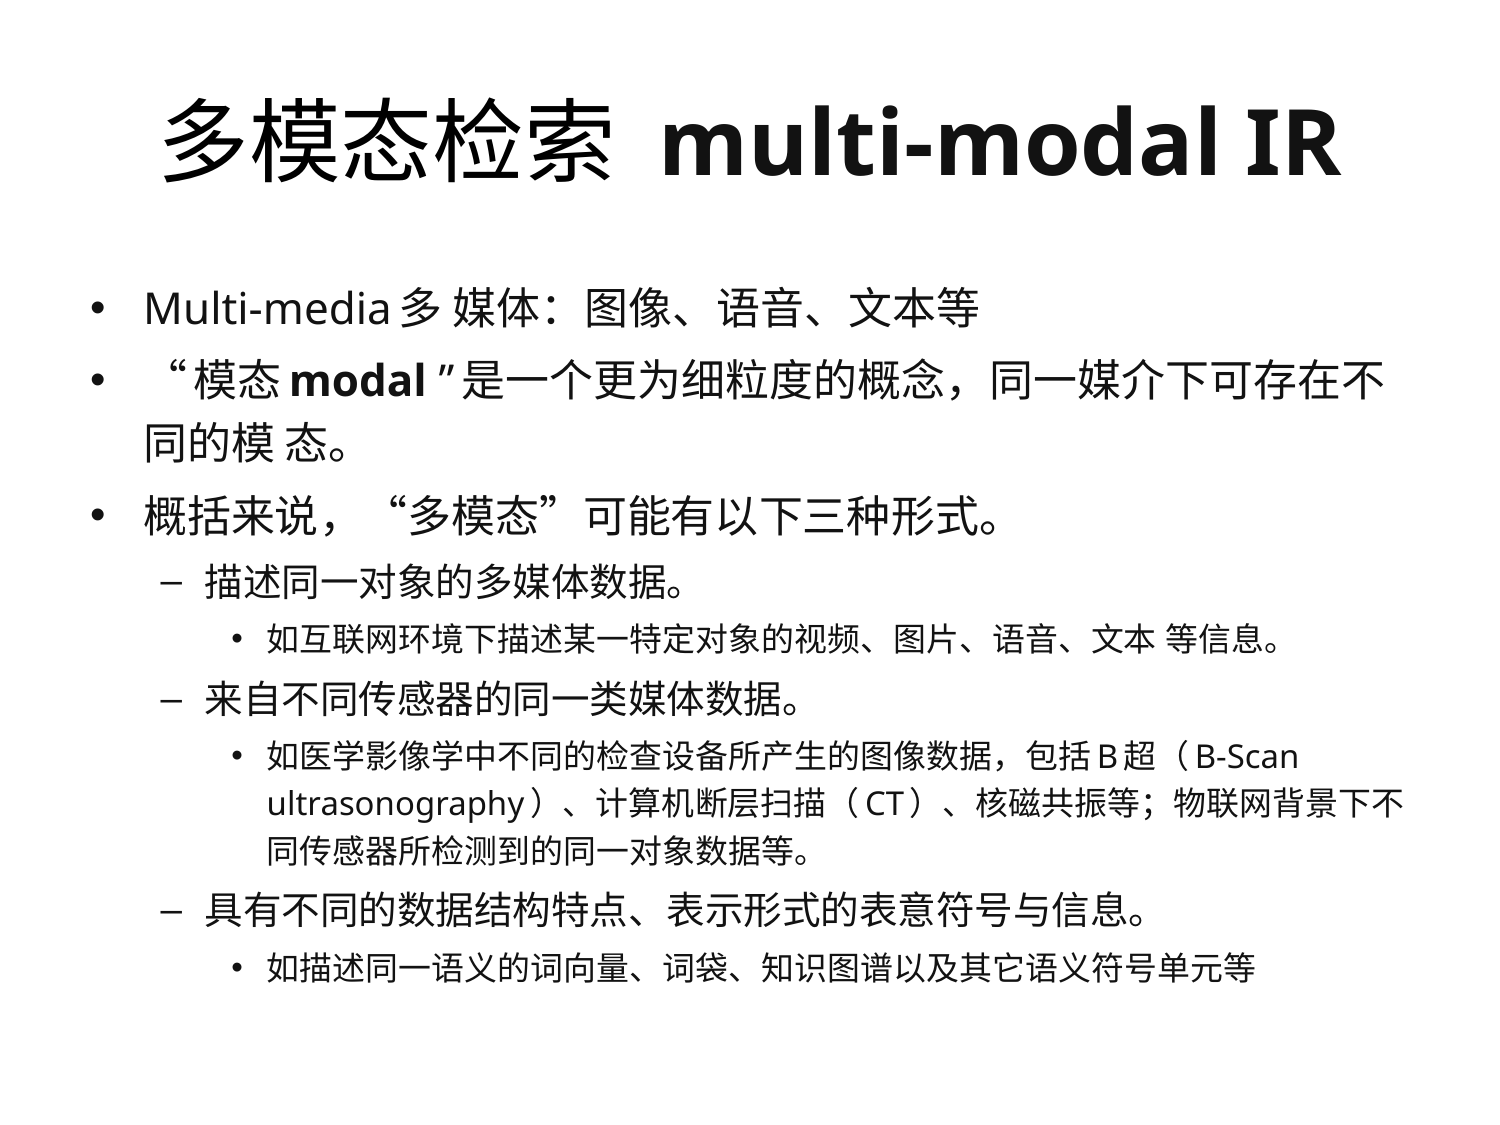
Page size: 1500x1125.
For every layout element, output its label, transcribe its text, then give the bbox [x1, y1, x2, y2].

list Multi-media多 媒体：图像、语音、文本等 “模态modal ”是一个更为细粒度的概念，同一媒介下可存在不同的模 态。 概括来说，“多模态”可能有以下三种形式。 描述同一对象的多媒体数据。 如互联网环境下描述某一特定对象的视频、图片、语音、文本 等信息。 来自不同传感器的同一类媒体数据。 如医学影像学中不同的检查设备所产生的图像数据，包括B超（B-Scan ultrasonography）、计算机断层扫描（CT）、核磁共振等；物联网背景下不同传感器所检测到的同一对象数据等。 具有不同的数据结构特点、表示形式的表意符号与信息。 如描述同一语义的词向量、词袋、知识图谱以及其它语义符号单元等 [75, 262, 1425, 1005]
title 多模态检索 multi-modal IR [75, 45, 1425, 233]
